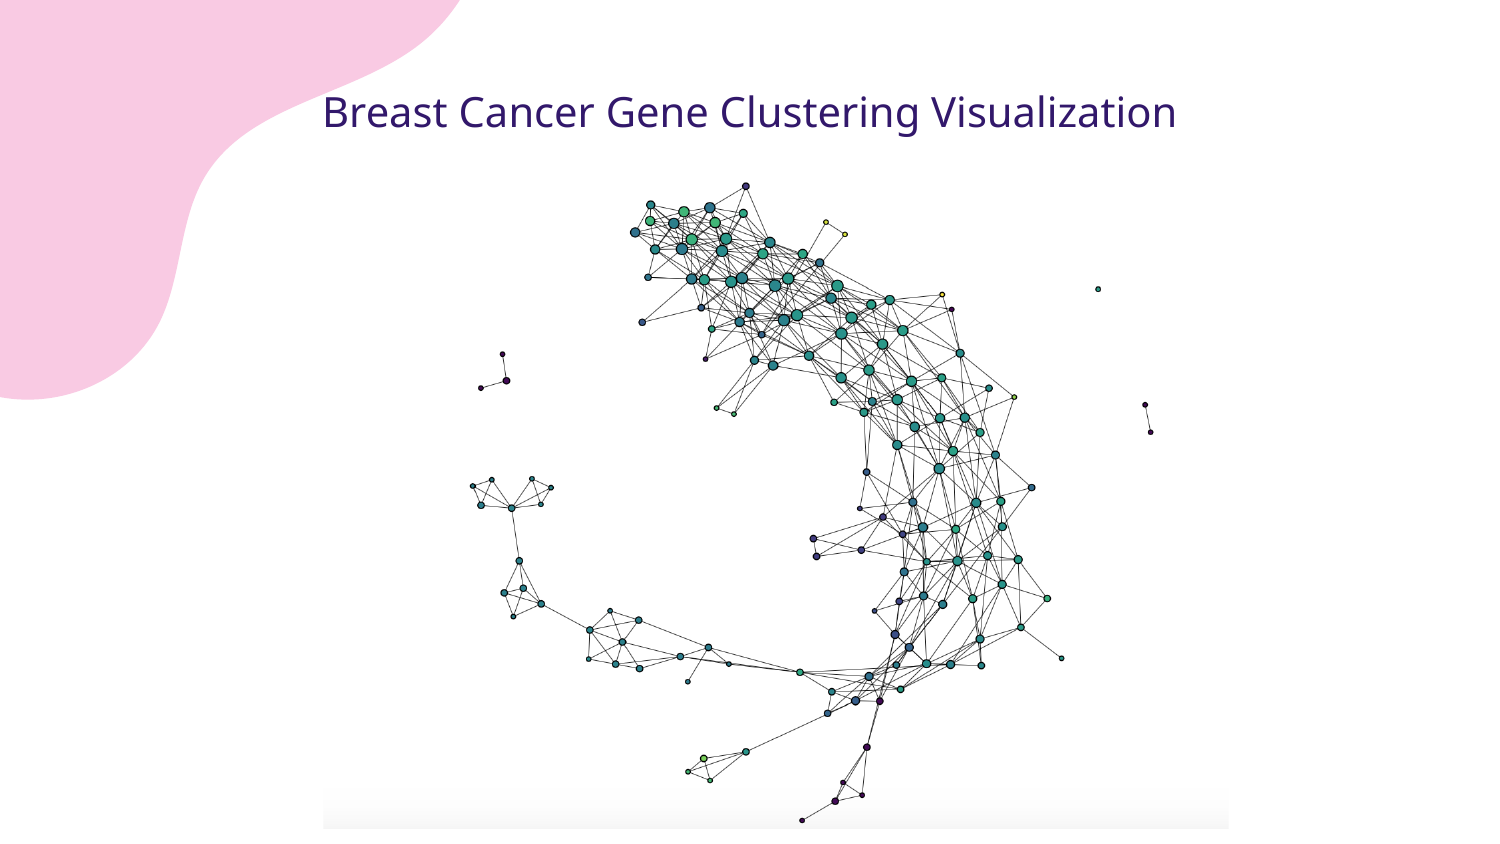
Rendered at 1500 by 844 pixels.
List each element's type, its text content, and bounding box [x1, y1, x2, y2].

picture [323, 148, 1229, 829]
title Breast Cancer Gene Clustering Visualization [197, 71, 1303, 166]
